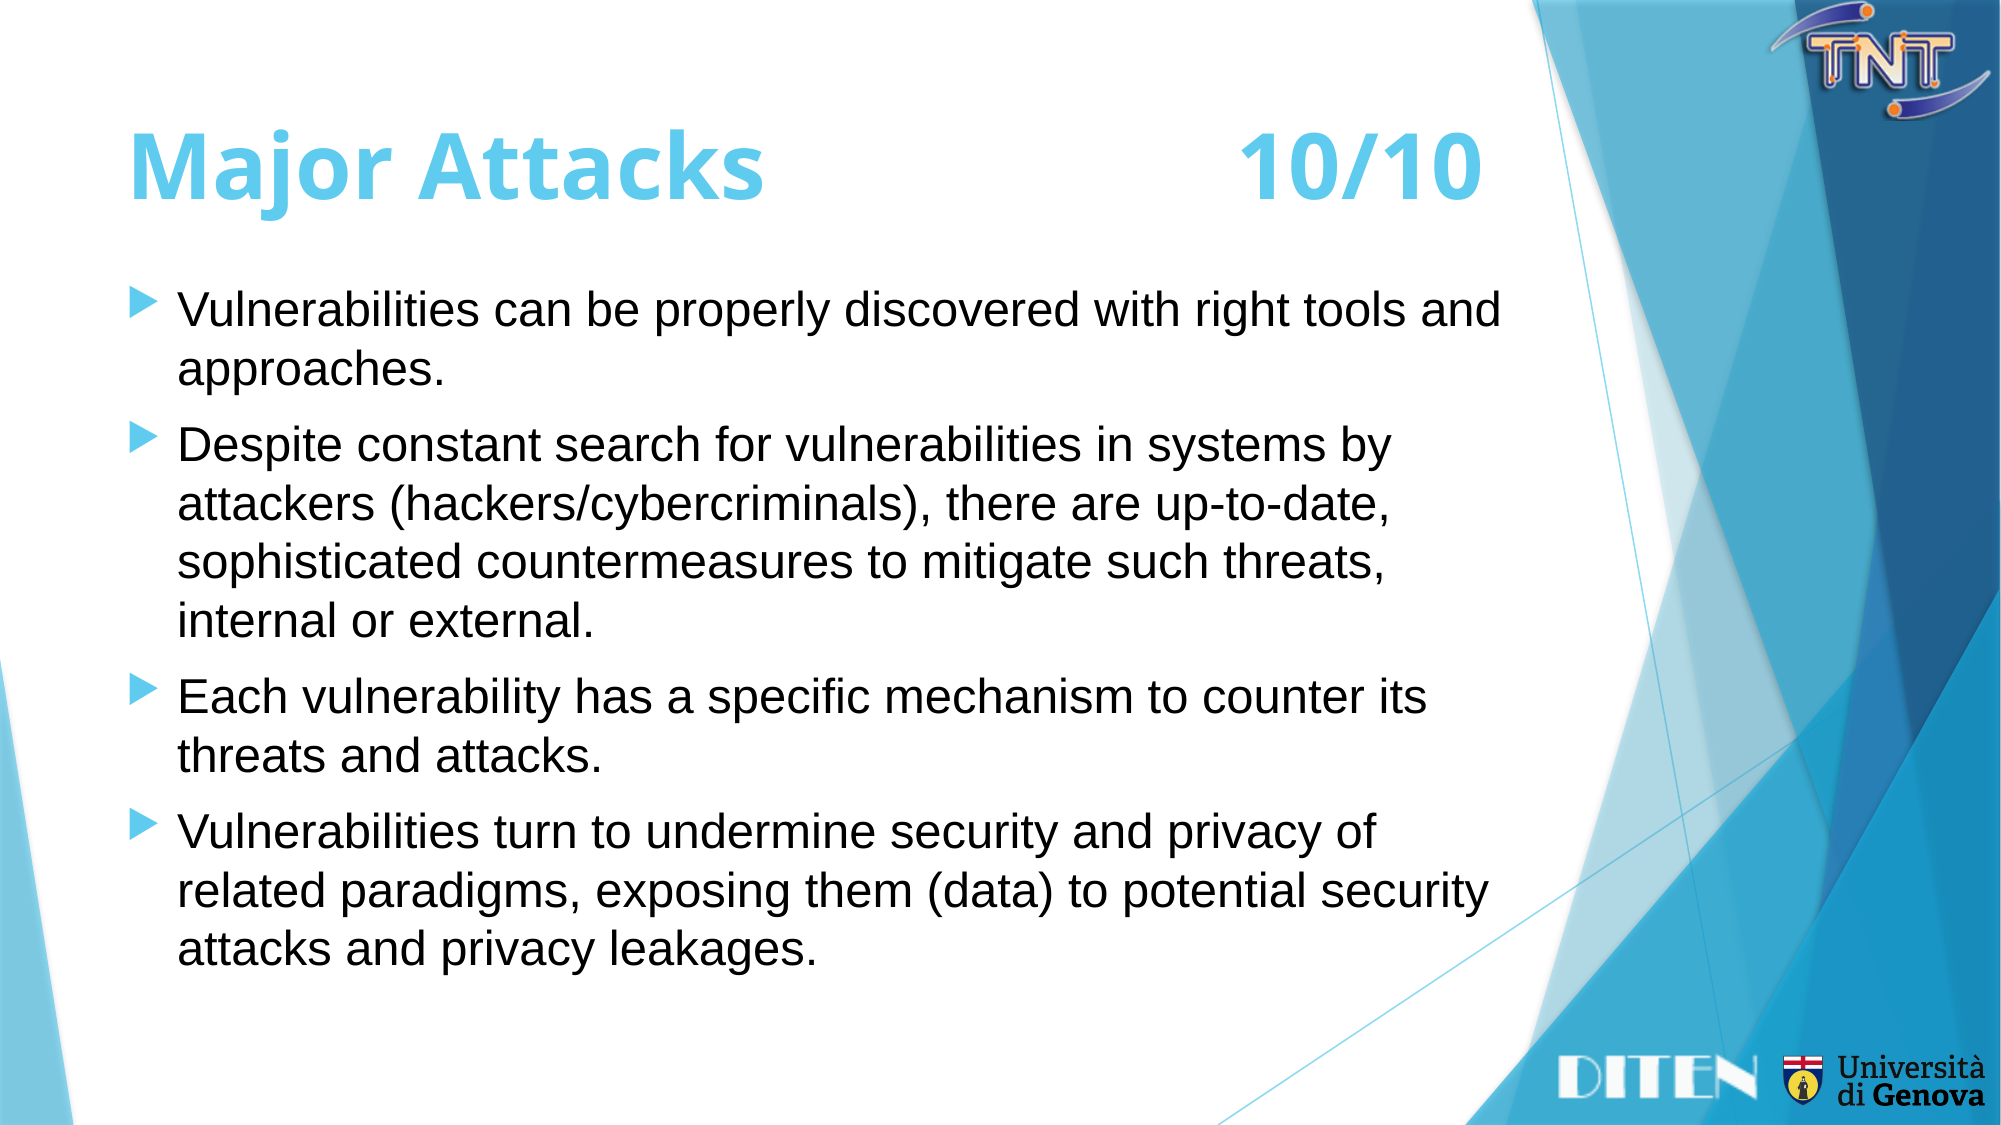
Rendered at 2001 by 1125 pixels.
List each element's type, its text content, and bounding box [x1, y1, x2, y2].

list Vulnerabilities can be properly discovered with right tools and approaches. Despite constant search for vulnerabilities in systems by attackers (hackers/cybercriminals), there are up-to-date, sophisticated countermeasures to mitigate such threats, internal or external. Each vulnerability has a specific mechanism to counter its threats and attacks. Vulnerabilities turn to undermine security and privacy of related paradigms, exposing them (data) to potential security attacks and privacy leakages. [111, 270, 1522, 992]
title Major Attacks 10/10 [111, 99, 1522, 220]
picture [1557, 1050, 1985, 1110]
picture [1759, 0, 1994, 121]
